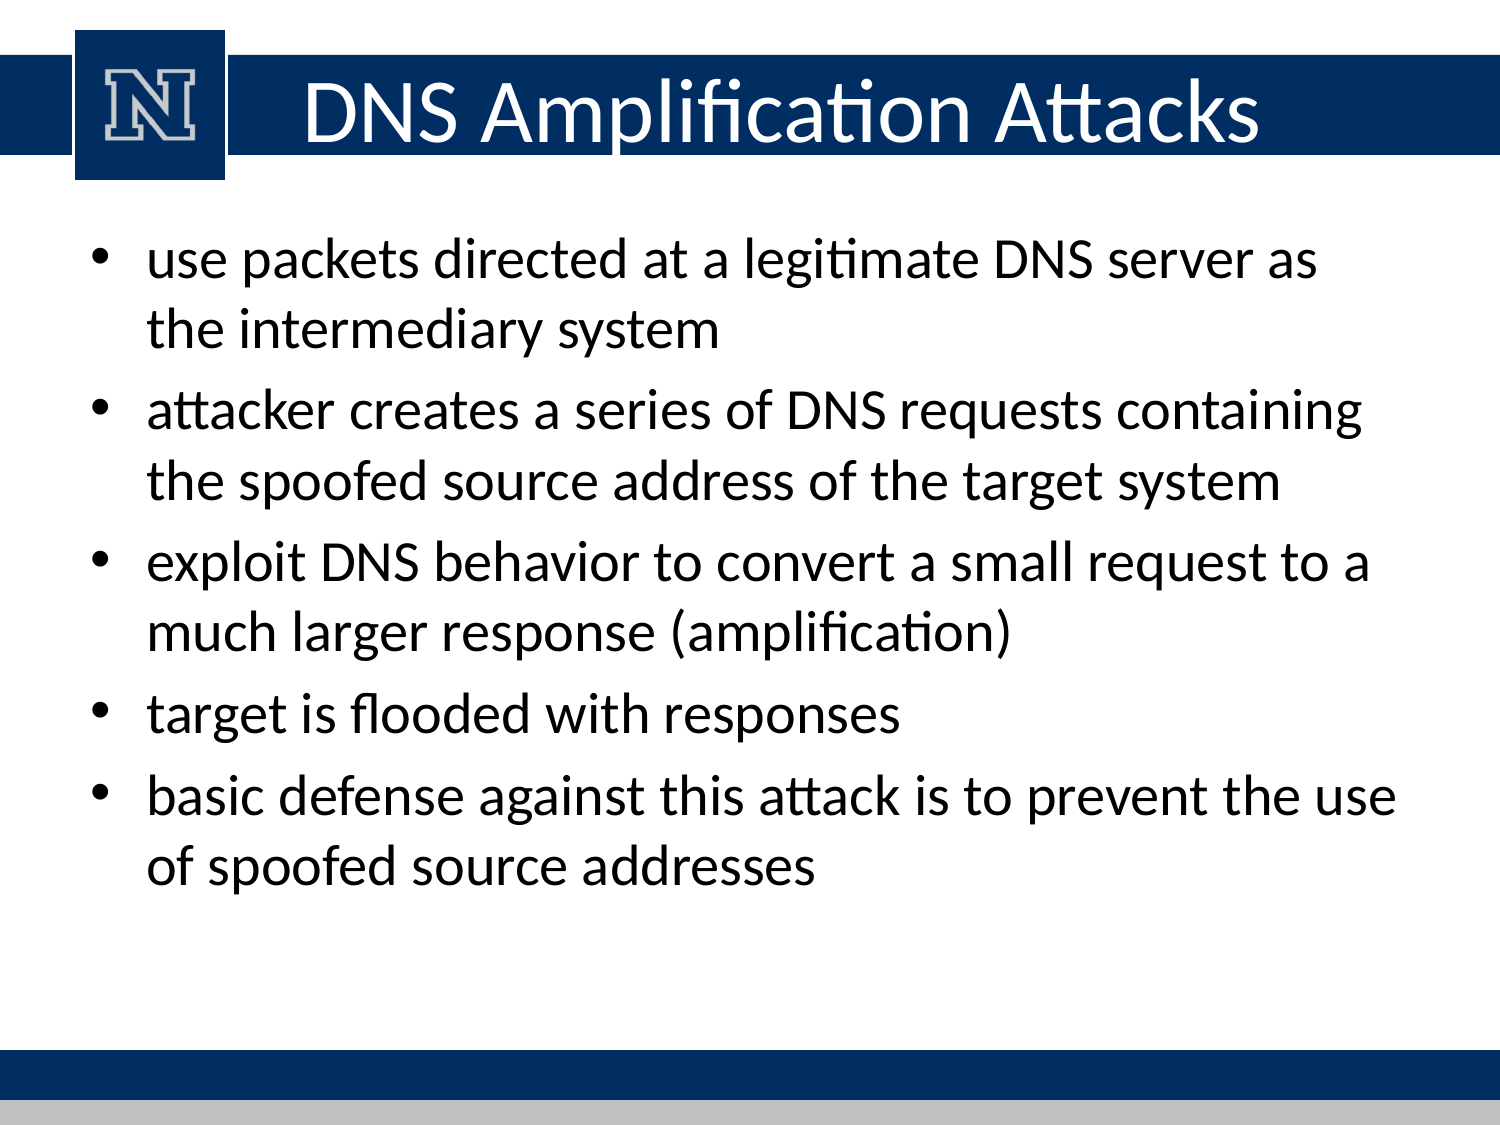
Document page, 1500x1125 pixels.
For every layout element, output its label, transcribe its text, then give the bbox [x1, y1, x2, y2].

title DNS Amplification Attacks [287, 12, 1475, 200]
picture [75, 30, 225, 180]
list use packets directed at a legitimate DNS server as the intermediary system attacker creates a series of DNS requests containing the spoofed source address of the target system exploit DNS behavior to convert a small request to a much larger response (amplification) target is flooded with responses basic defense against this attack is to prevent the use of spoofed source addresses [75, 212, 1425, 1005]
